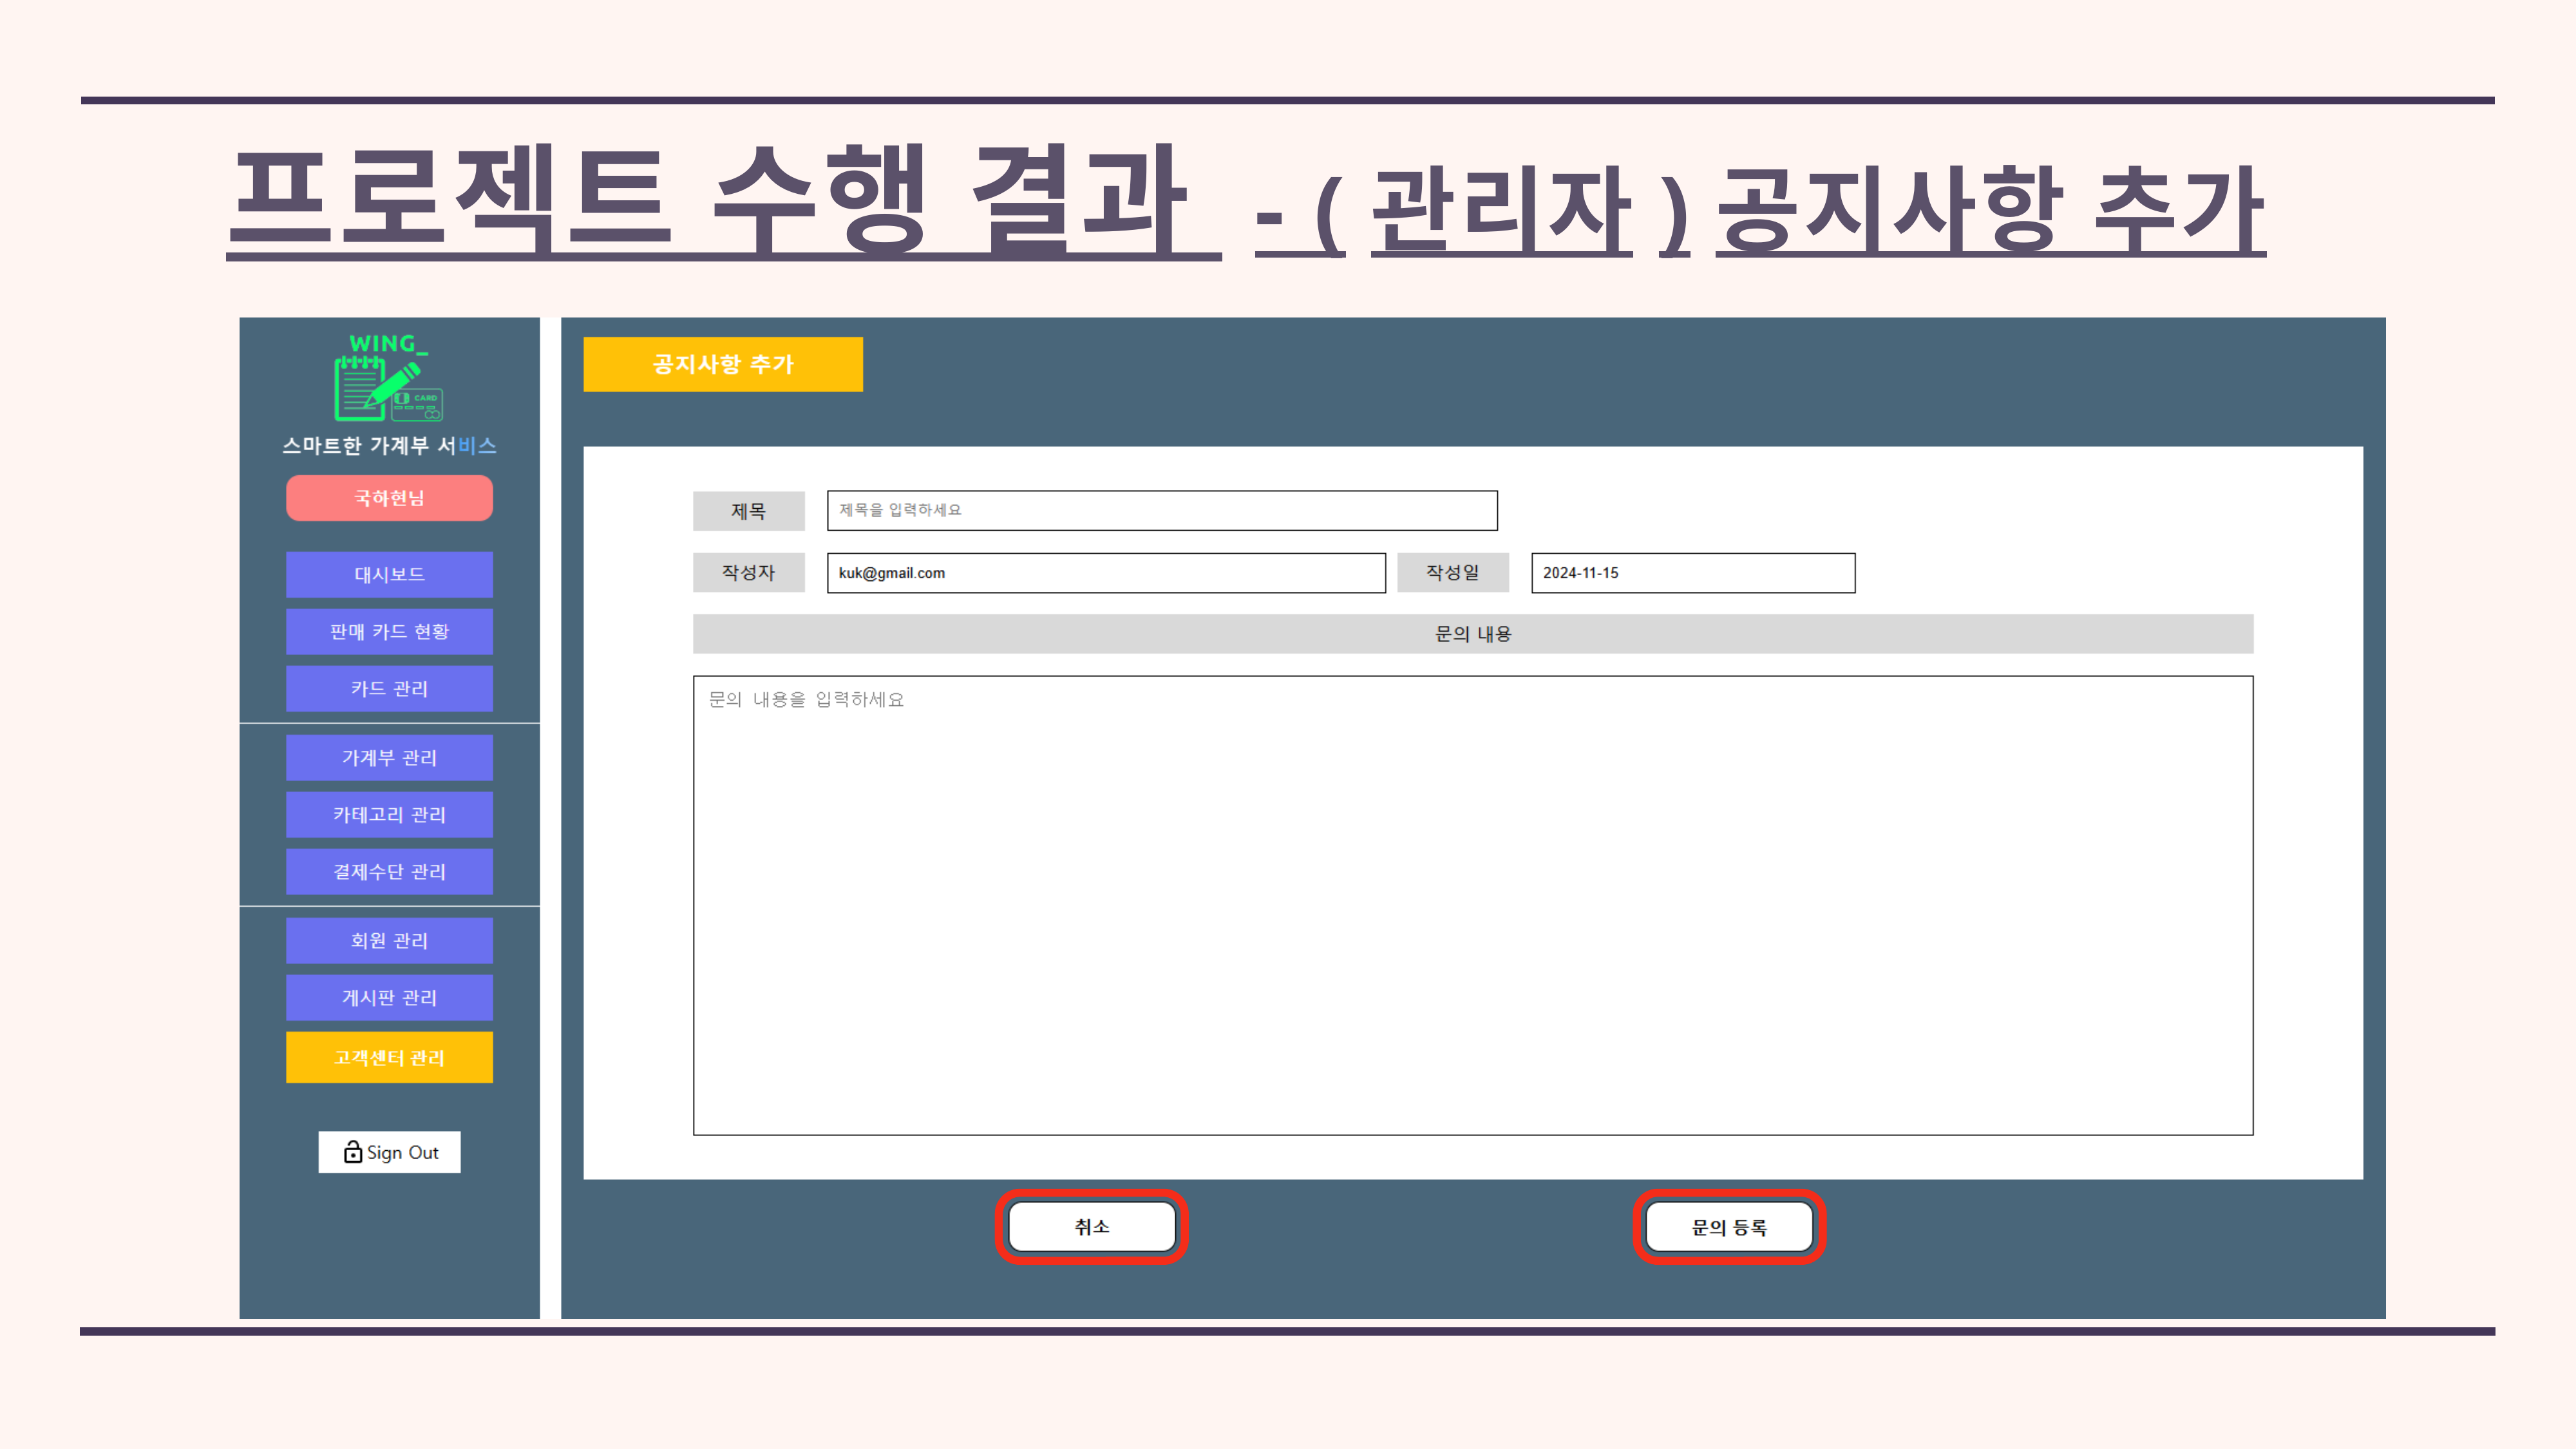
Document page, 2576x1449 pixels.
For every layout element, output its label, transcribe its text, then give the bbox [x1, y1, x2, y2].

picture [240, 317, 2386, 1320]
title 프로젝트 수행 결과 - (관리자)공지사항 추가 [220, 135, 2367, 310]
